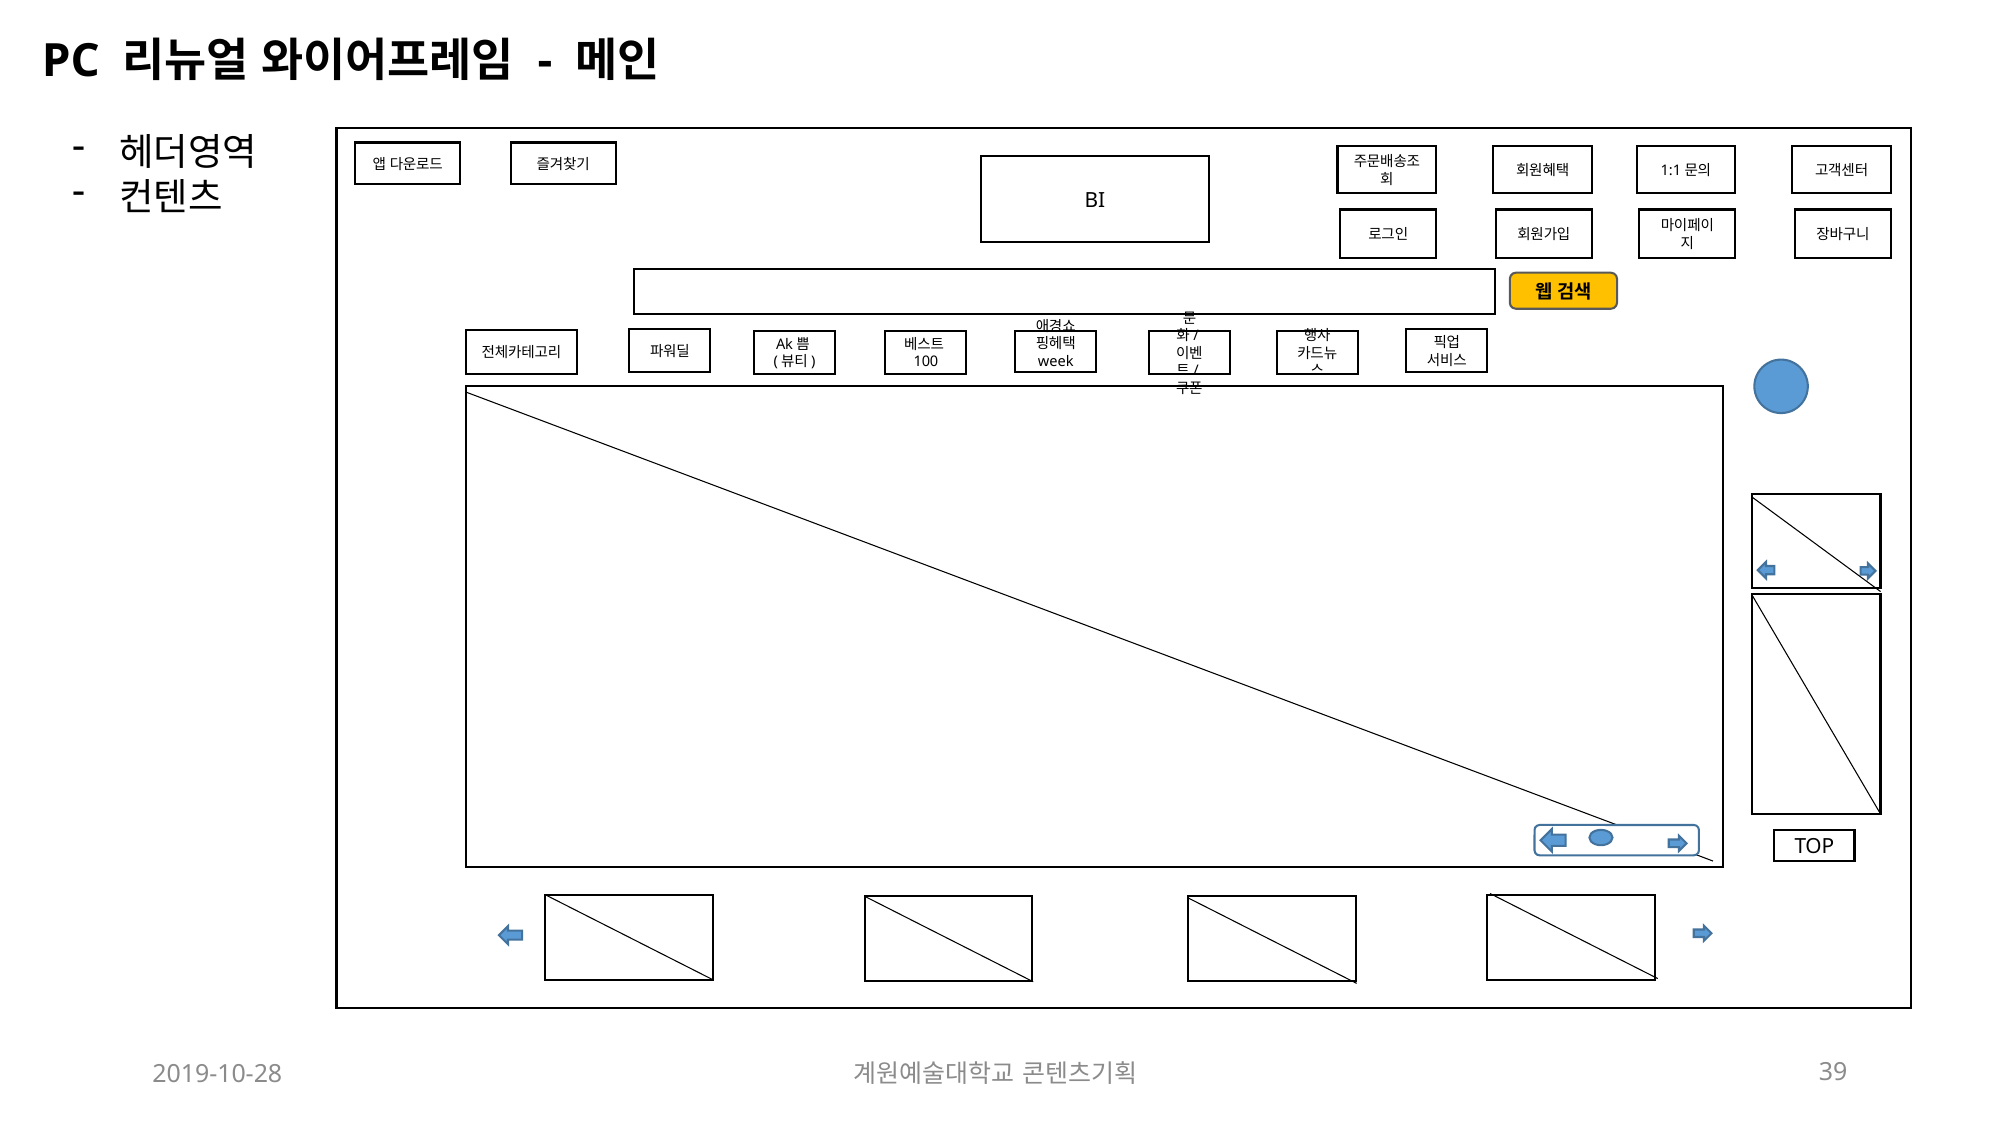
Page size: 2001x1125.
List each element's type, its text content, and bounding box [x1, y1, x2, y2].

footer 계원예술대학교 콘텐츠기획 [662, 1042, 1338, 1103]
text_box BI [980, 155, 1210, 243]
text_box 회원혜택 [1492, 145, 1593, 194]
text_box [466, 392, 1713, 861]
text_box [335, 127, 1912, 1009]
text_box 문화/이벤트/쿠폰 [1148, 330, 1231, 375]
text_box 베스트100 [884, 330, 967, 375]
text_box 헤더영역 컨텐츠 [57, 120, 273, 226]
text_box TOP [1773, 829, 1856, 862]
text_box 애경쇼핑헤택 week [1014, 330, 1097, 373]
text_box 회원가입 [1495, 208, 1593, 259]
text_box 1:1문의 [1636, 145, 1736, 194]
slide_number 39 [1412, 1042, 1863, 1103]
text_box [1188, 898, 1357, 984]
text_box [865, 896, 1034, 982]
text_box PC 리뉴얼 와이어프레임 - 메인 [27, 23, 675, 94]
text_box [545, 894, 713, 980]
text_box Ak쁨(뷰티) [753, 330, 836, 375]
text_box 행사 카드뉴스 [1276, 330, 1359, 375]
text_box 장바구니 [1794, 208, 1892, 259]
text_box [1490, 893, 1658, 979]
text_box [1751, 493, 1882, 589]
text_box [1751, 594, 1881, 814]
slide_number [137, 1042, 588, 1103]
text_box 마이페이지 [1638, 208, 1736, 259]
text_box 웹 검색 [1509, 272, 1618, 309]
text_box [1751, 496, 1881, 592]
text_box 고객센터 [1791, 145, 1892, 194]
text_box [1187, 895, 1357, 982]
text_box 전체카테고리 [465, 329, 578, 375]
text_box 픽업 서비스 [1405, 328, 1488, 373]
text_box 파워딜 [628, 328, 711, 373]
text_box 즐겨찾기 [510, 141, 617, 185]
text_box [1692, 923, 1713, 944]
text_box [1486, 894, 1656, 981]
text_box 앱 다운로드 [354, 141, 461, 185]
text_box 로그인 [1339, 208, 1437, 259]
text_box [465, 385, 1724, 868]
text_box [633, 268, 1496, 315]
text_box 주문배송조회 [1336, 145, 1437, 194]
text_box [497, 923, 524, 947]
text_box [1753, 358, 1809, 415]
